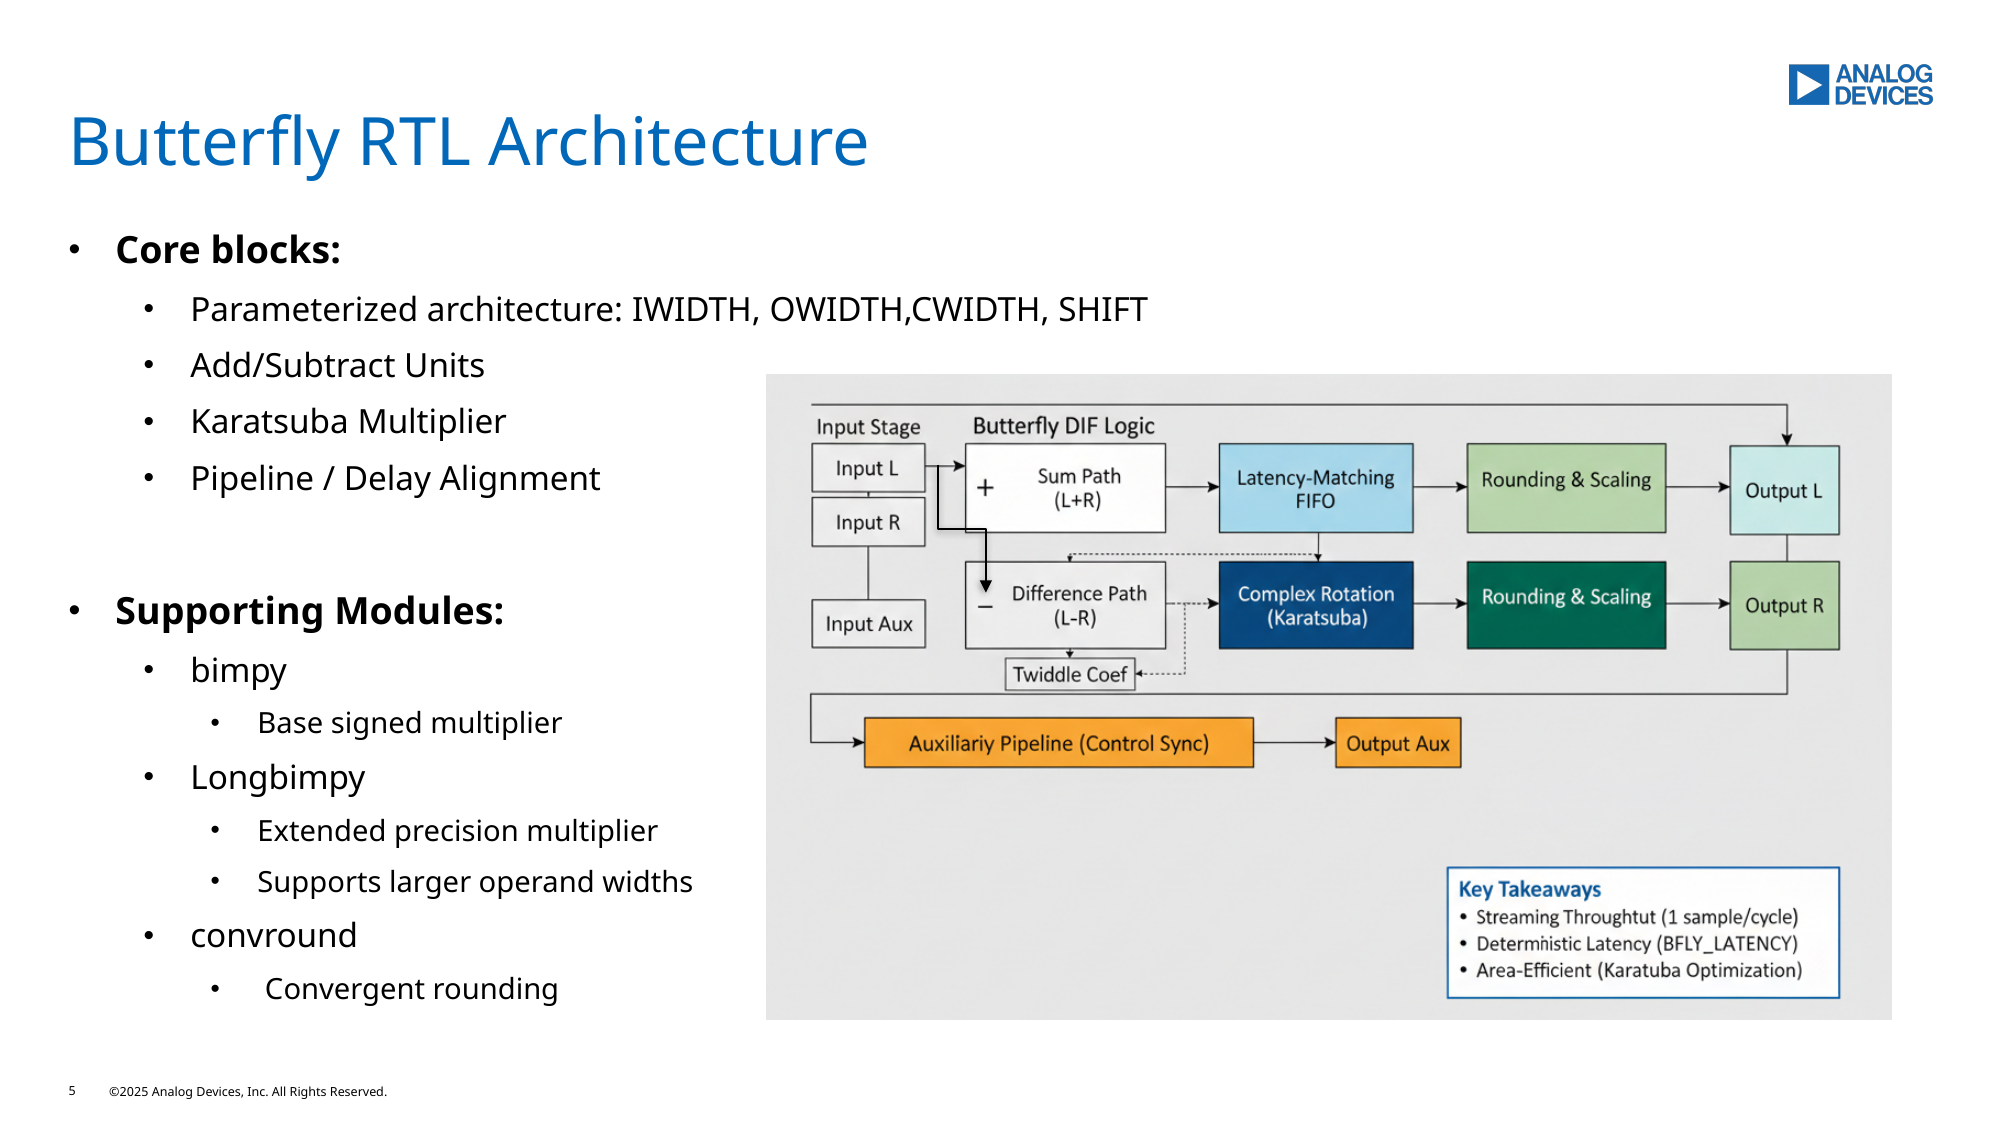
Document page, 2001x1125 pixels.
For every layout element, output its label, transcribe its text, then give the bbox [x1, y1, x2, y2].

slide_number 5 [68, 1079, 110, 1104]
title Butterfly RTL Architecture [68, 104, 1722, 179]
list Core blocks: Parameterized architecture: IWIDTH, OWIDTH,CWIDTH, SHIFT Add/Subtract Units Karatsuba Multiplier Pipeline / Delay Alignment Supporting Modules: bimpy Base signed multiplier Longbimpy Extended precision multiplier Supports larger operand widths convround Convergent rounding [68, 221, 1932, 1058]
picture [766, 373, 1892, 1021]
footer ©2025 Analog Devices, Inc. All Rights Reserved. [110, 1079, 969, 1104]
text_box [897, 504, 1027, 553]
picture [1789, 64, 1933, 105]
